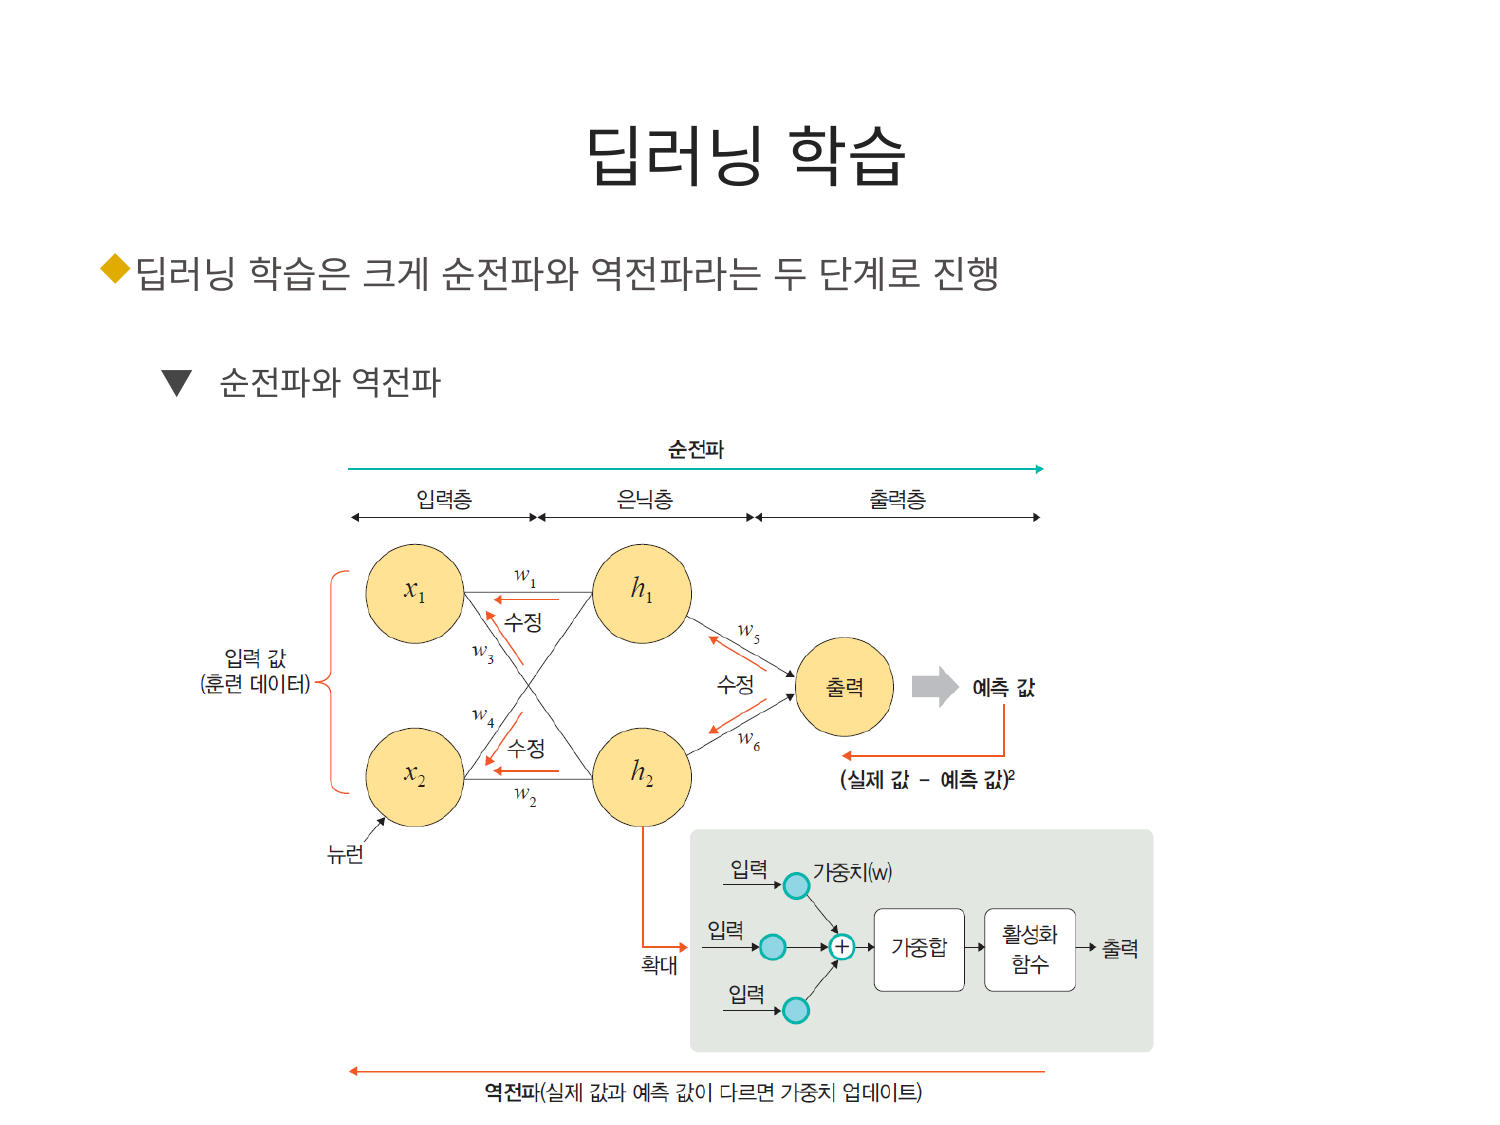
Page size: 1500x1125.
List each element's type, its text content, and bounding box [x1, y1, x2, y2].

picture [182, 429, 1168, 1110]
list 딥러닝 학습은 크게 순전파와 역전파라는 두 단계로 진행 [81, 239, 1450, 1054]
title 딥러닝 학습 [81, 71, 1412, 203]
text_box ▼ 순전파와 역전파 [145, 355, 647, 421]
